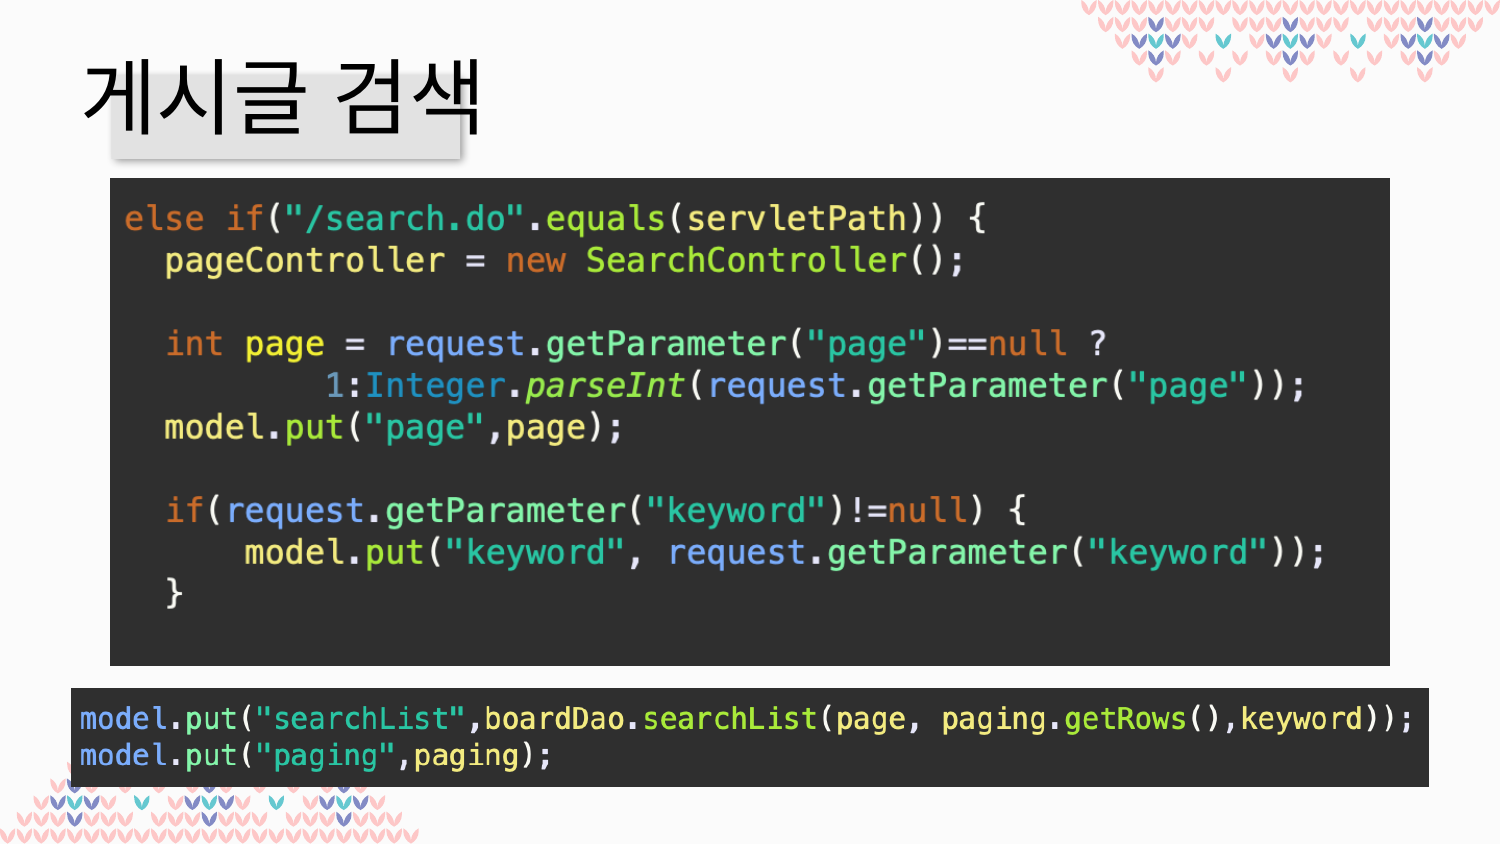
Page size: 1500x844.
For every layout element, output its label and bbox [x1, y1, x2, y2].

picture [71, 688, 1429, 788]
picture [110, 177, 1390, 666]
text_box [106, 37, 461, 160]
